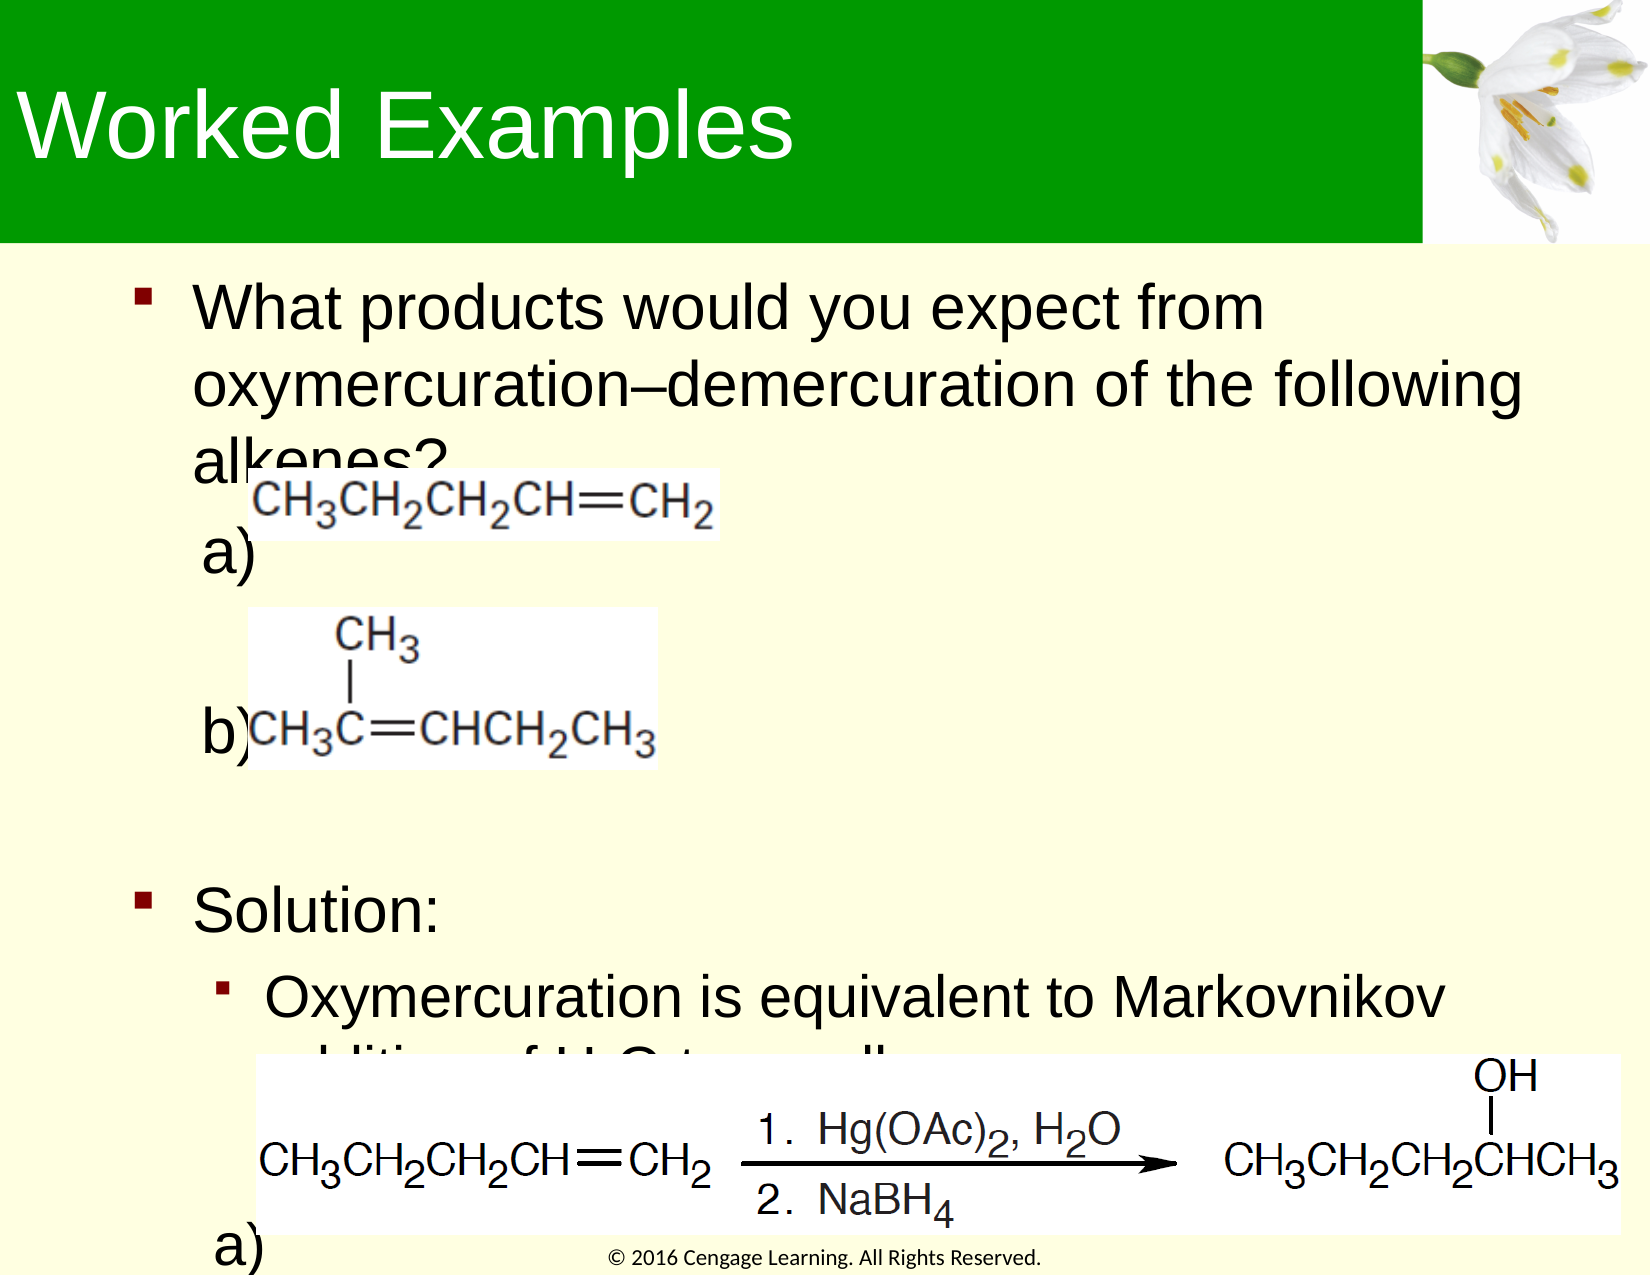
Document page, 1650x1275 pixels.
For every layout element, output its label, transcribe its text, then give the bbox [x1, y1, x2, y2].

picture [1422, 0, 1650, 244]
picture [256, 1053, 1621, 1235]
picture [248, 468, 721, 541]
title Worked Examples [0, 0, 1417, 241]
picture [248, 607, 658, 771]
list What products would you expect from oxymercuration–demercuration of the following alkenes? a) b) Solution: Oxymercuration is equivalent to Markovnikov addition of H2O to an alkene a) [113, 257, 1595, 1207]
